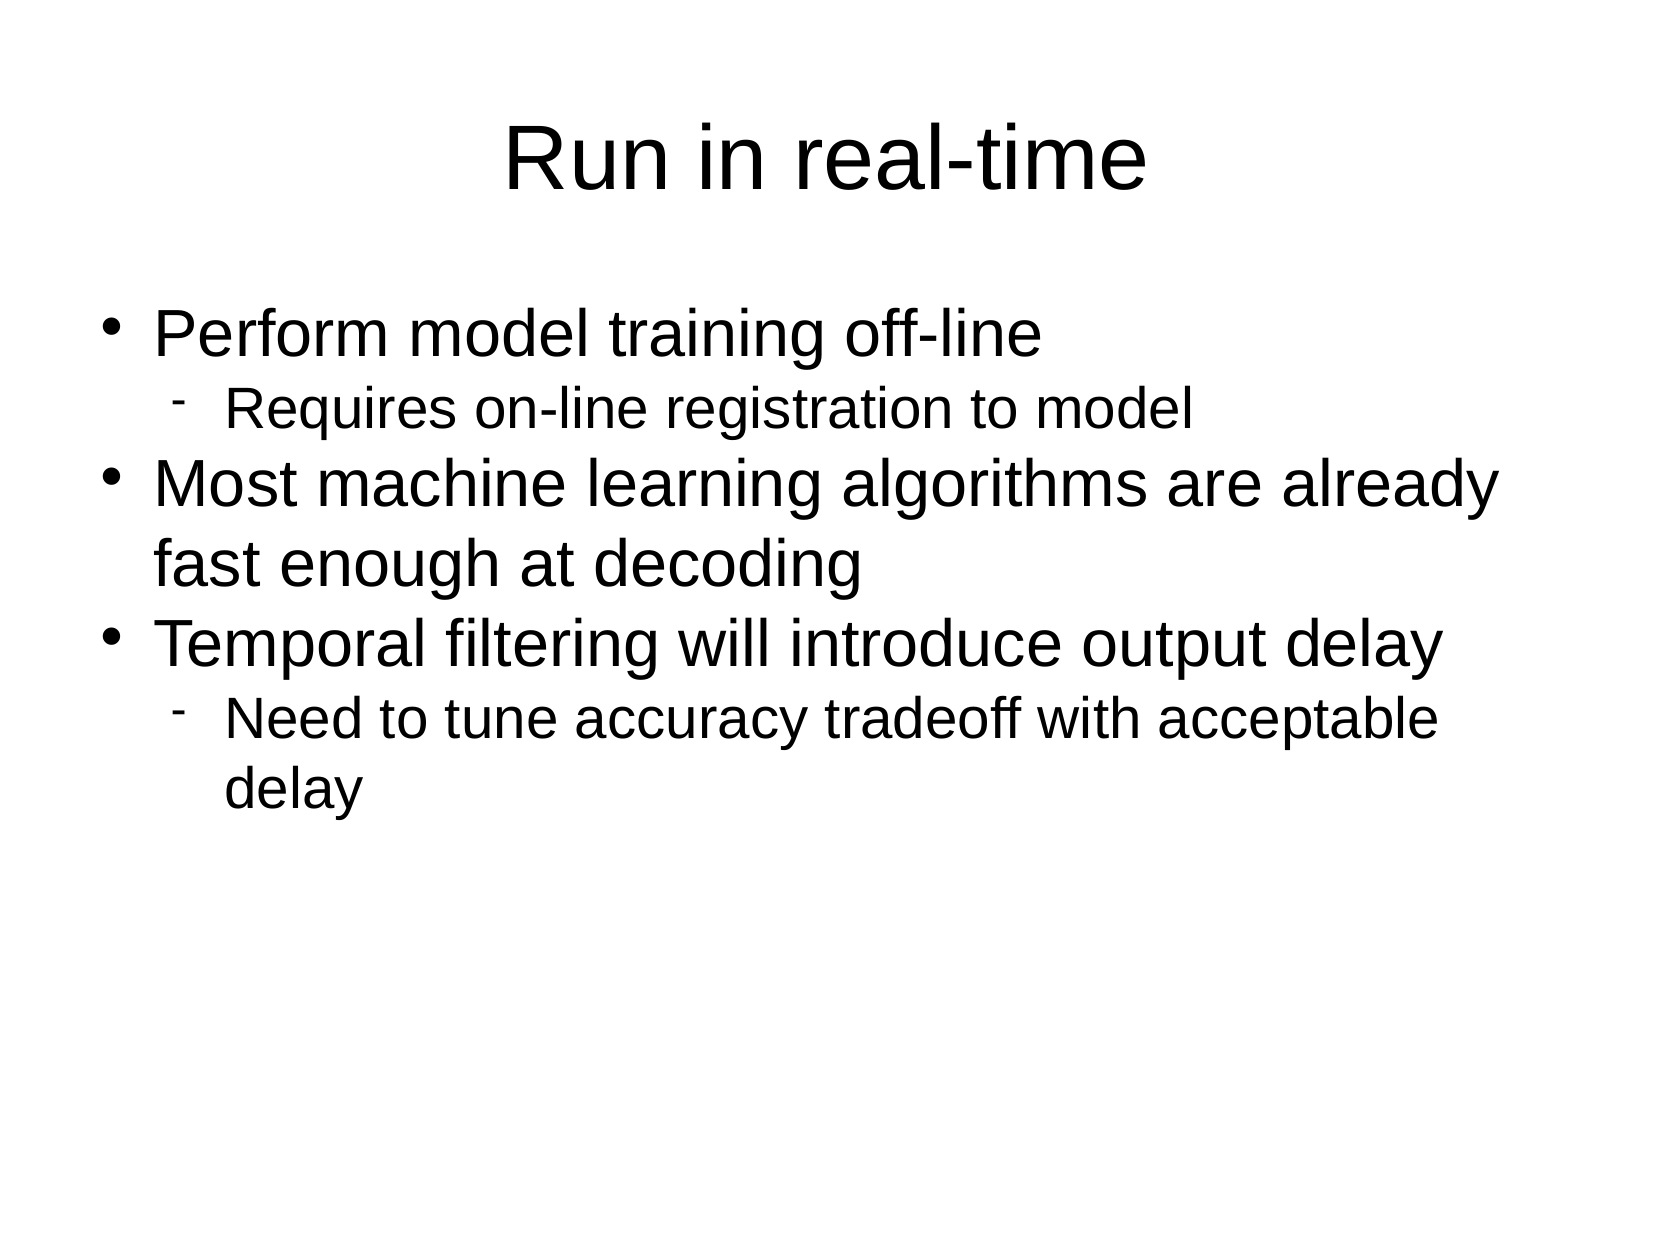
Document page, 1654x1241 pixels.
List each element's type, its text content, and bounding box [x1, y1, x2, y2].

text_box Run in real-time [82, 49, 1571, 257]
text_box Perform model training off-line Requires on-line registration to model Most machine learning algorithms are already fast enough at decoding Temporal filtering will introduce output delay Need to tune accuracy tradeoff with acceptable delay [82, 290, 1571, 1010]
